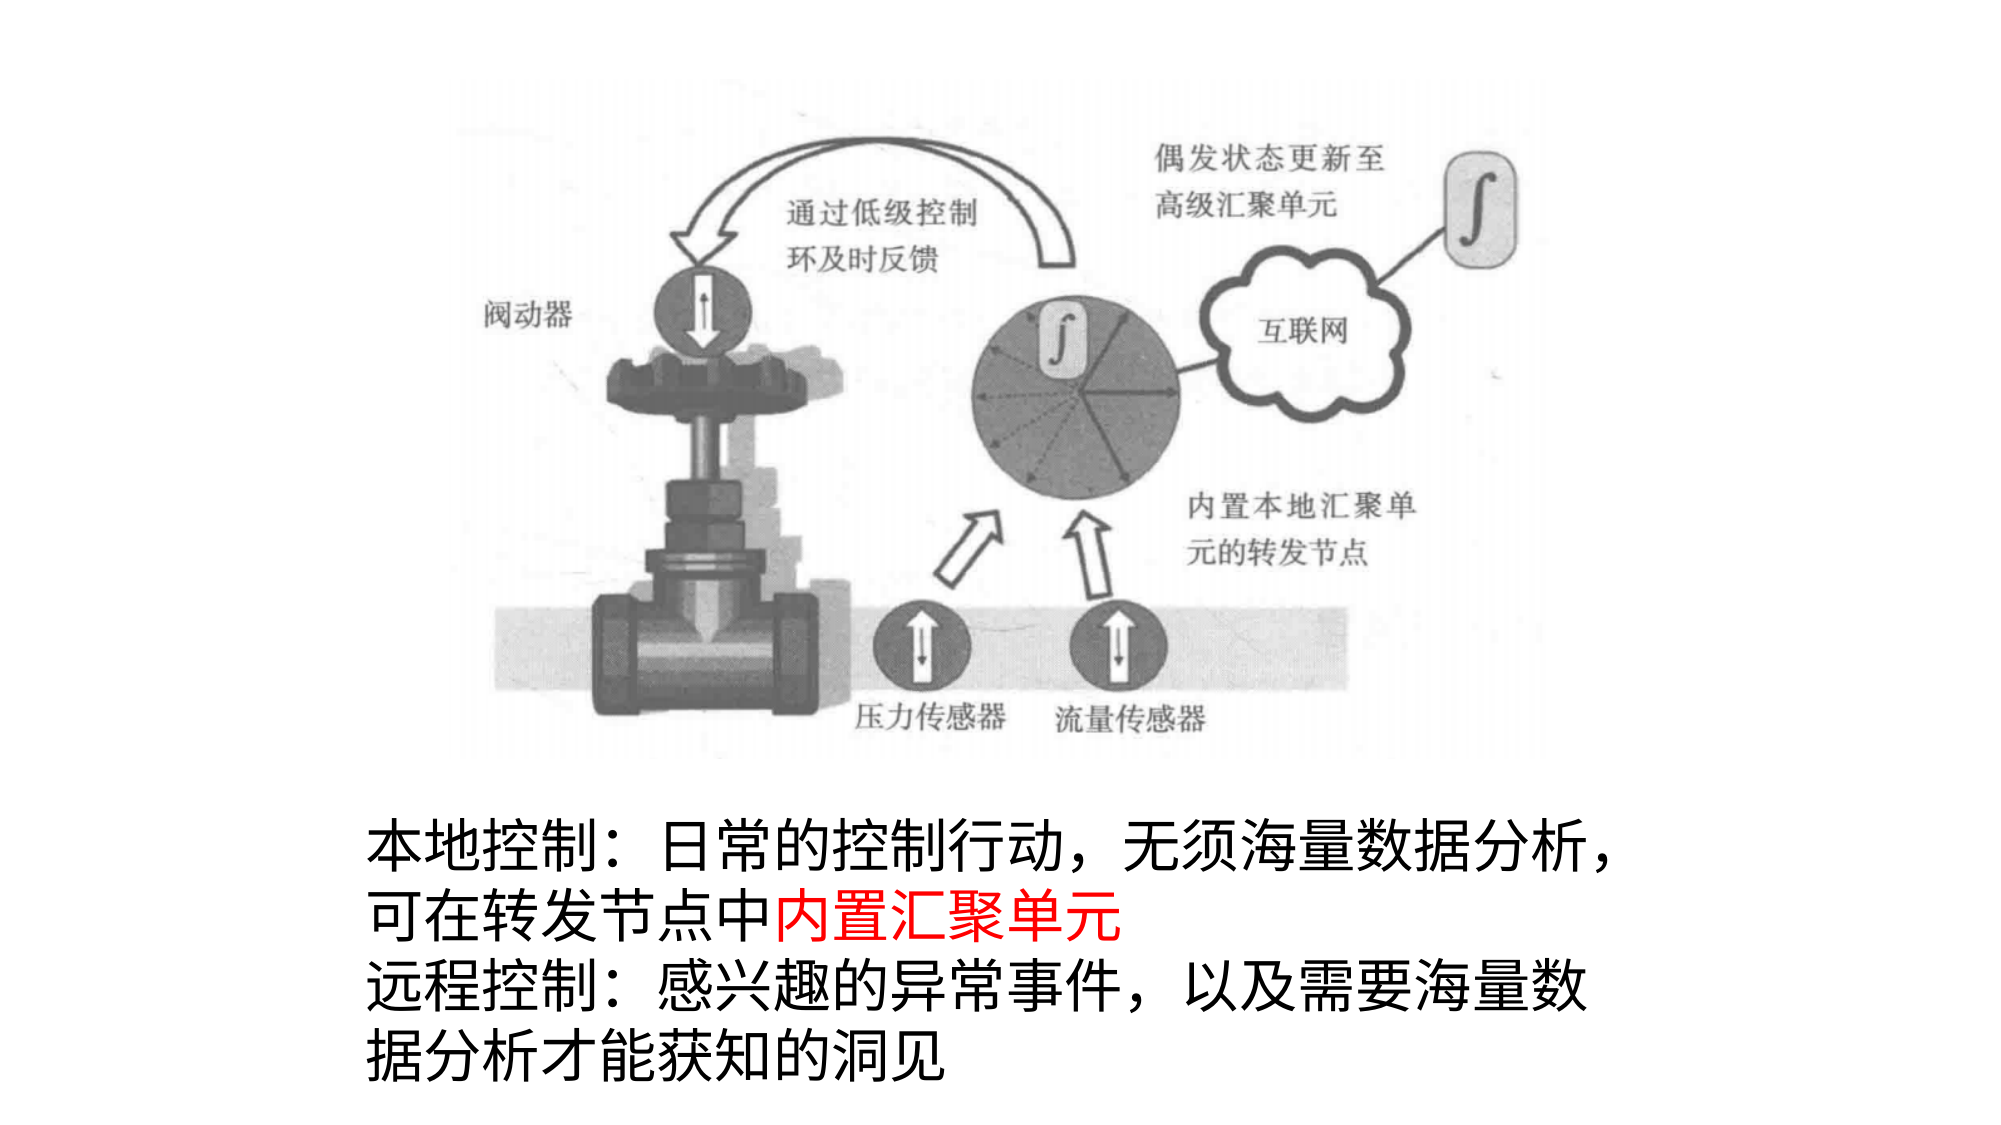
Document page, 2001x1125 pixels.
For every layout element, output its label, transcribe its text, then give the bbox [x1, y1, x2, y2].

picture [449, 79, 1551, 759]
text_box 本地控制：日常的控制行动，无须海量数据分析，可在转发节点中内置汇聚单元 远程控制：感兴趣的异常事件，以及需要海量数据分析才能获知的洞见 [350, 801, 1617, 1097]
